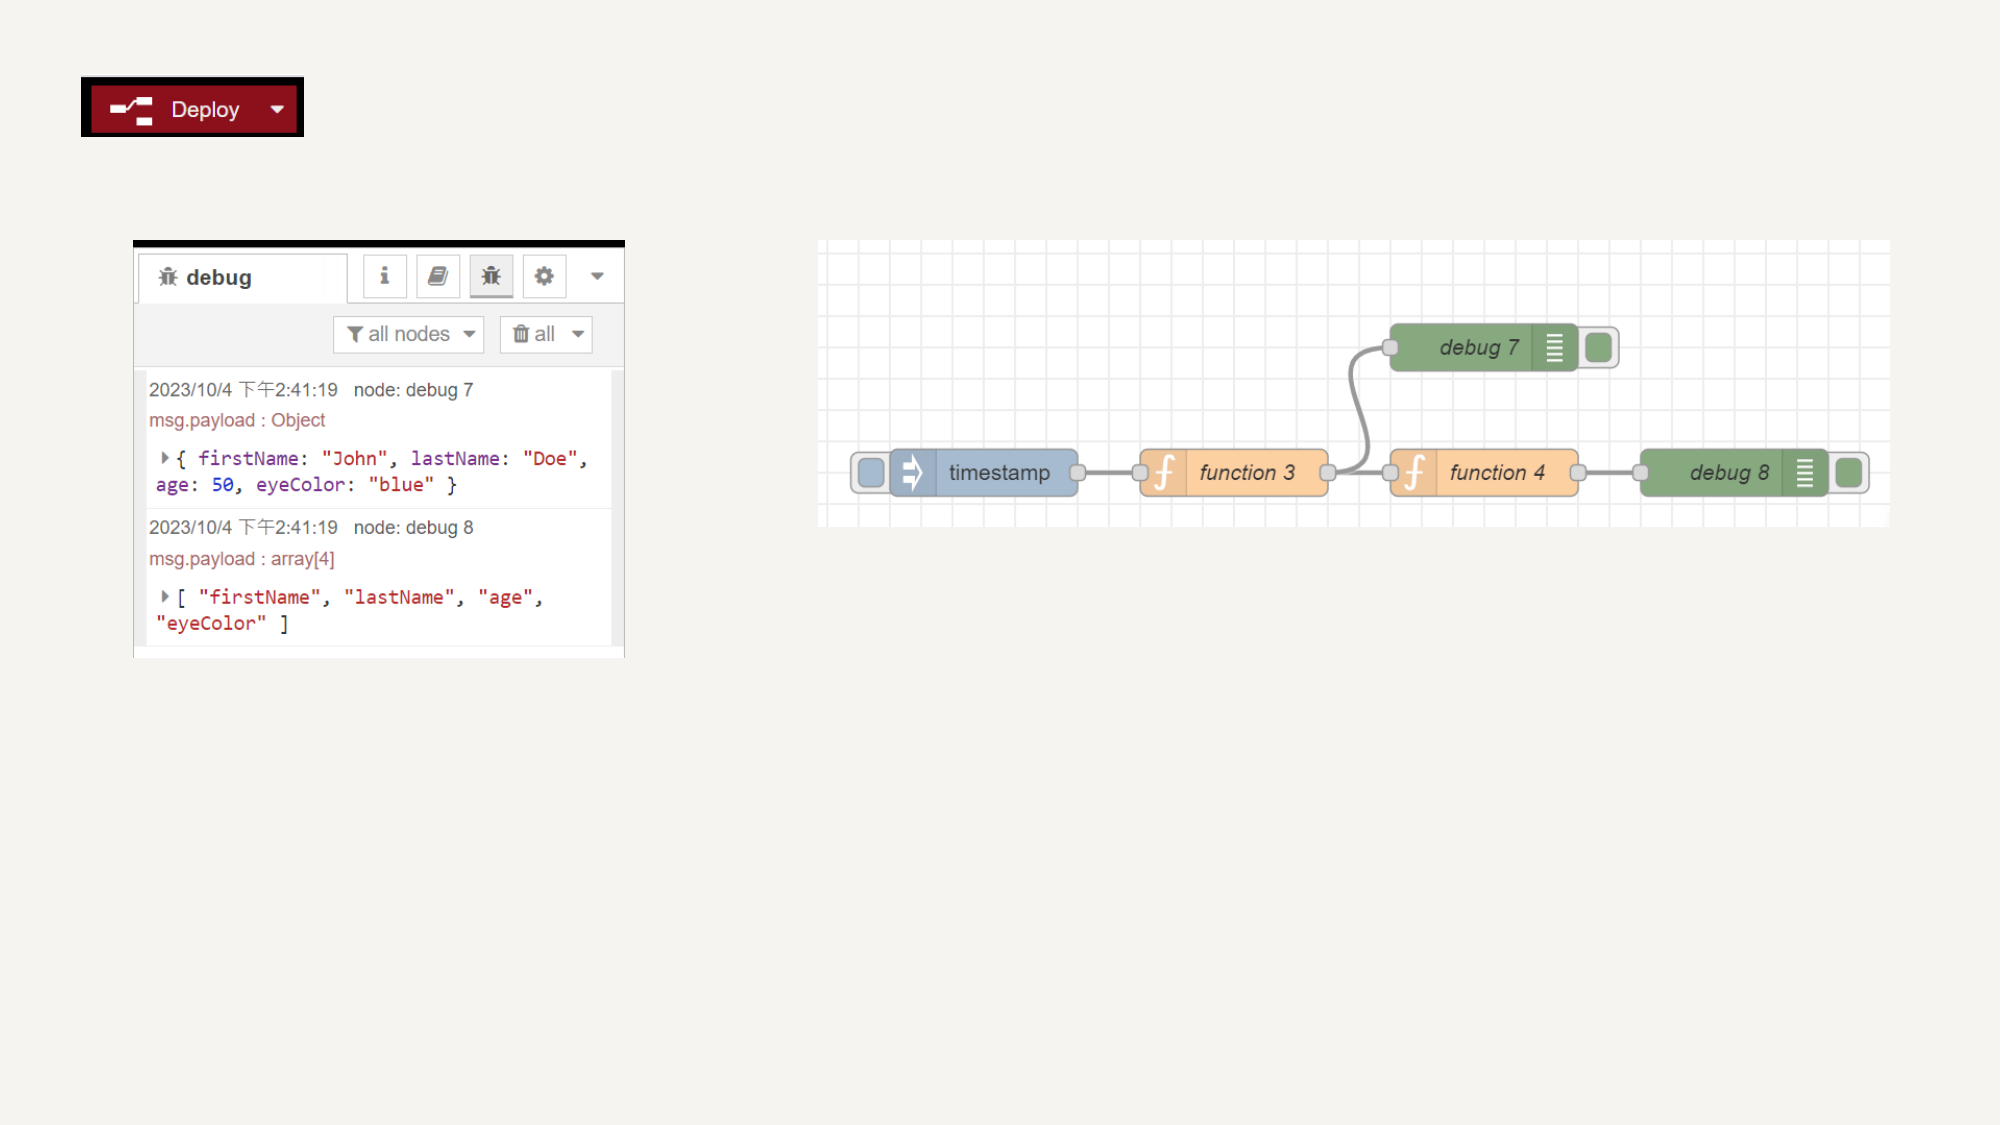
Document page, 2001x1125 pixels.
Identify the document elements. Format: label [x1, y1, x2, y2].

picture [81, 74, 304, 137]
picture [133, 240, 625, 658]
text_box [0, 0, 2000, 1125]
picture [818, 240, 1890, 527]
